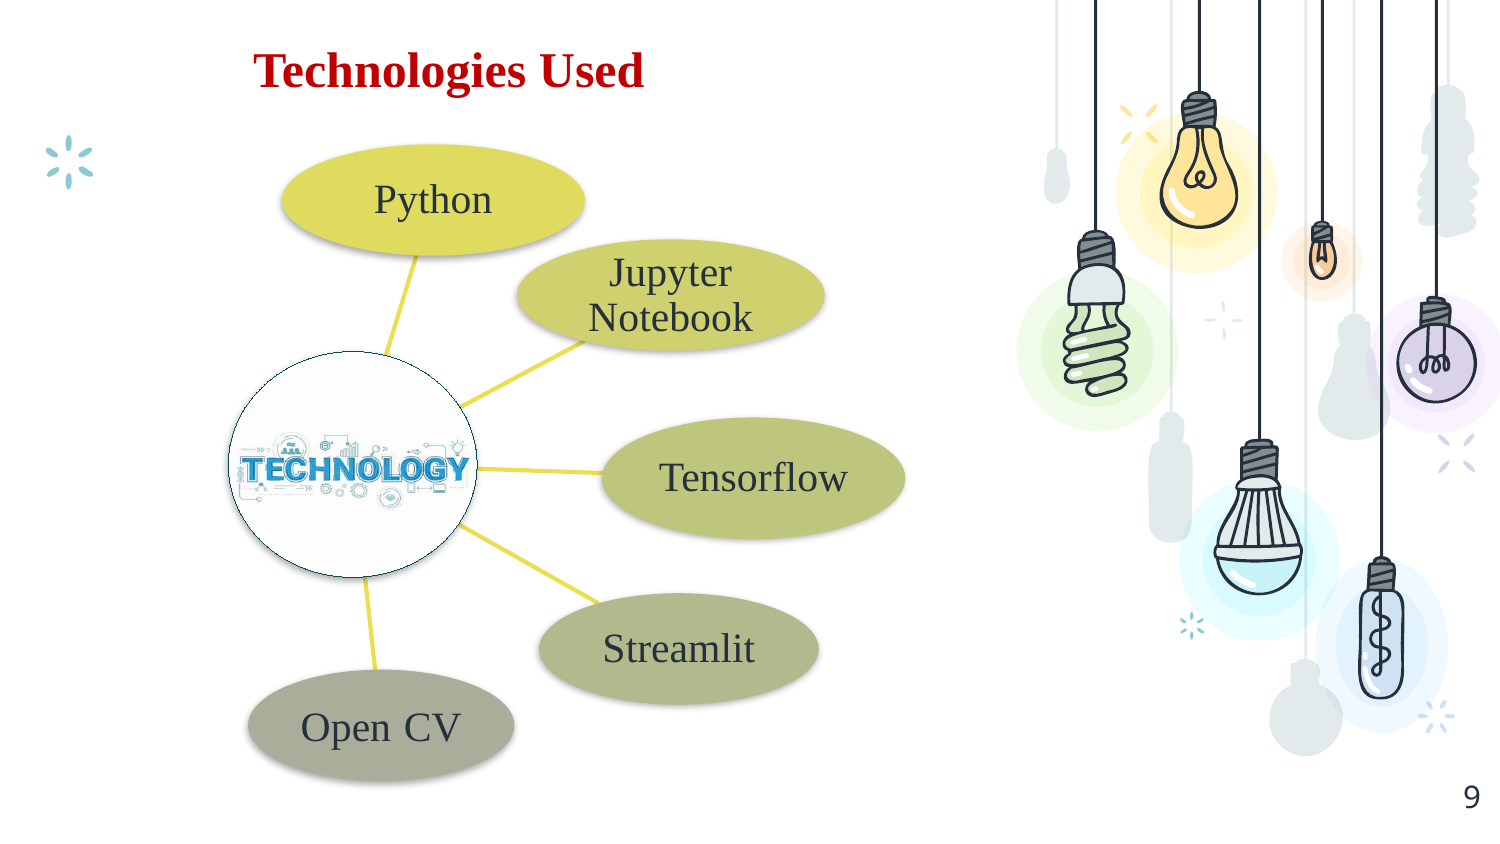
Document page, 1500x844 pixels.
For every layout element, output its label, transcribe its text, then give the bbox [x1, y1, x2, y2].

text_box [0, 138, 1271, 791]
text_box Technologies Used [205, 30, 693, 105]
slide_number 9 [1426, 766, 1482, 832]
